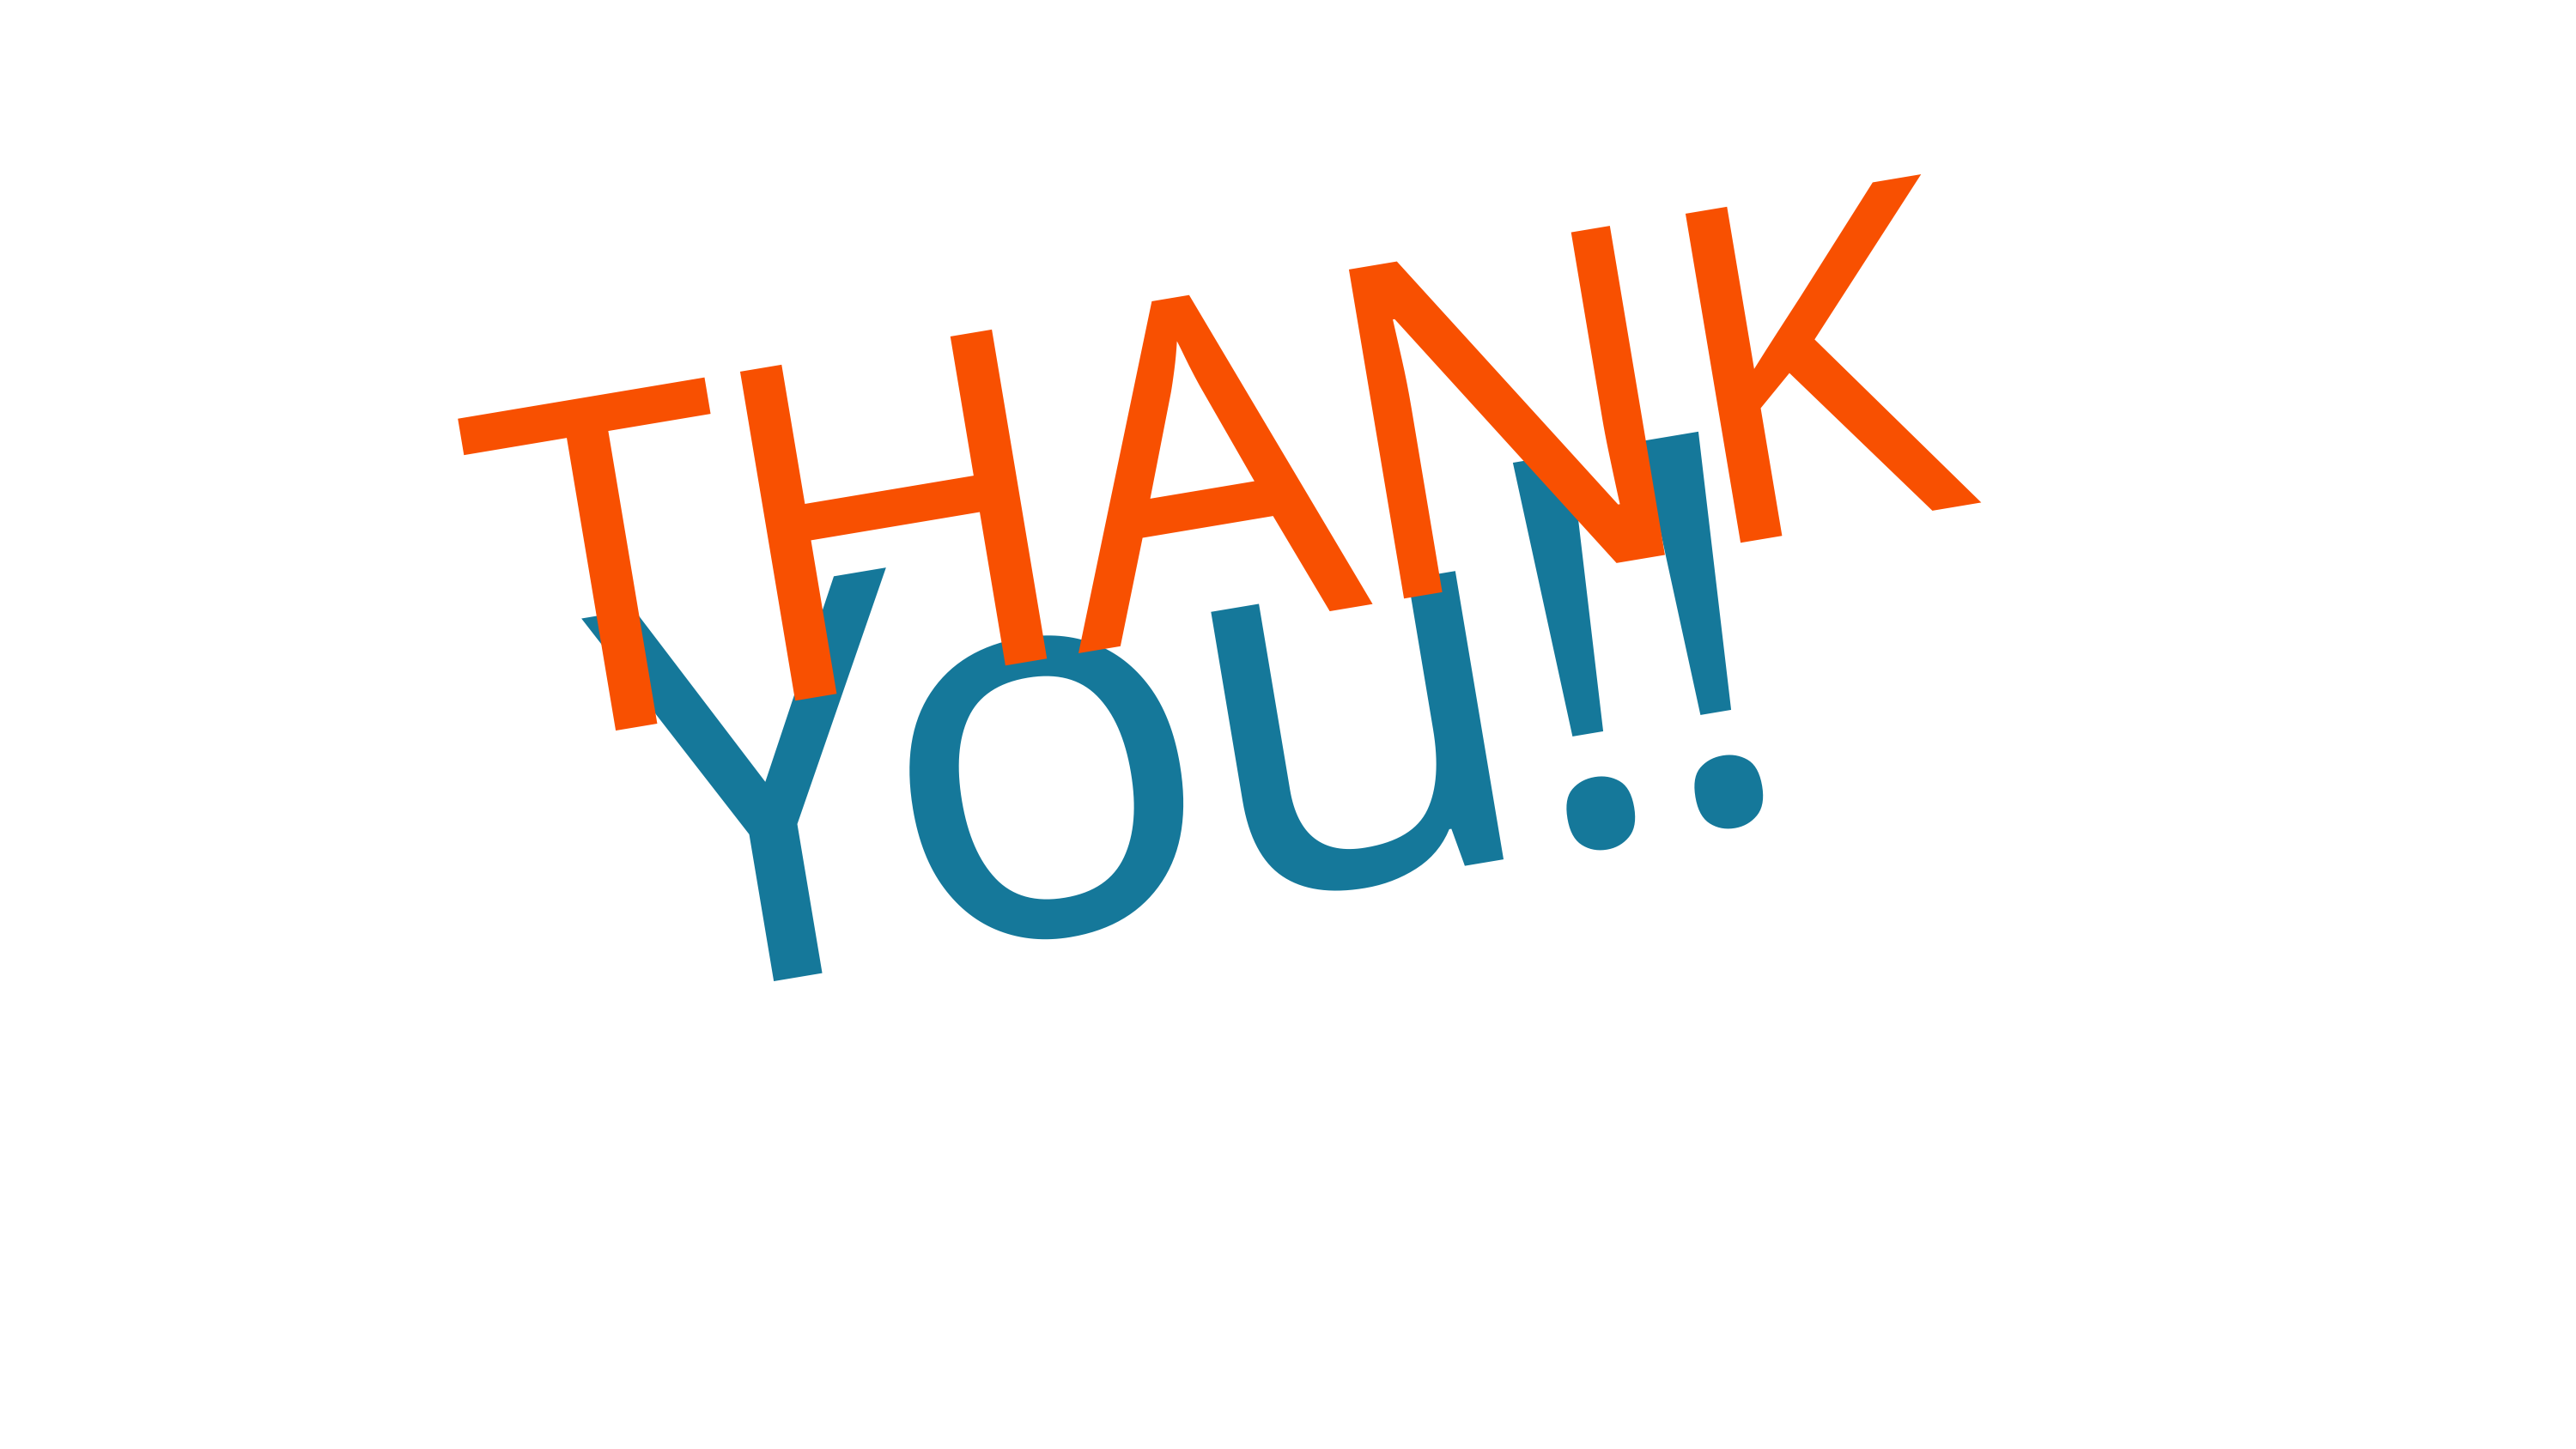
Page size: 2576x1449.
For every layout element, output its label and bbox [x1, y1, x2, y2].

text_box [221, 112, 2245, 1337]
